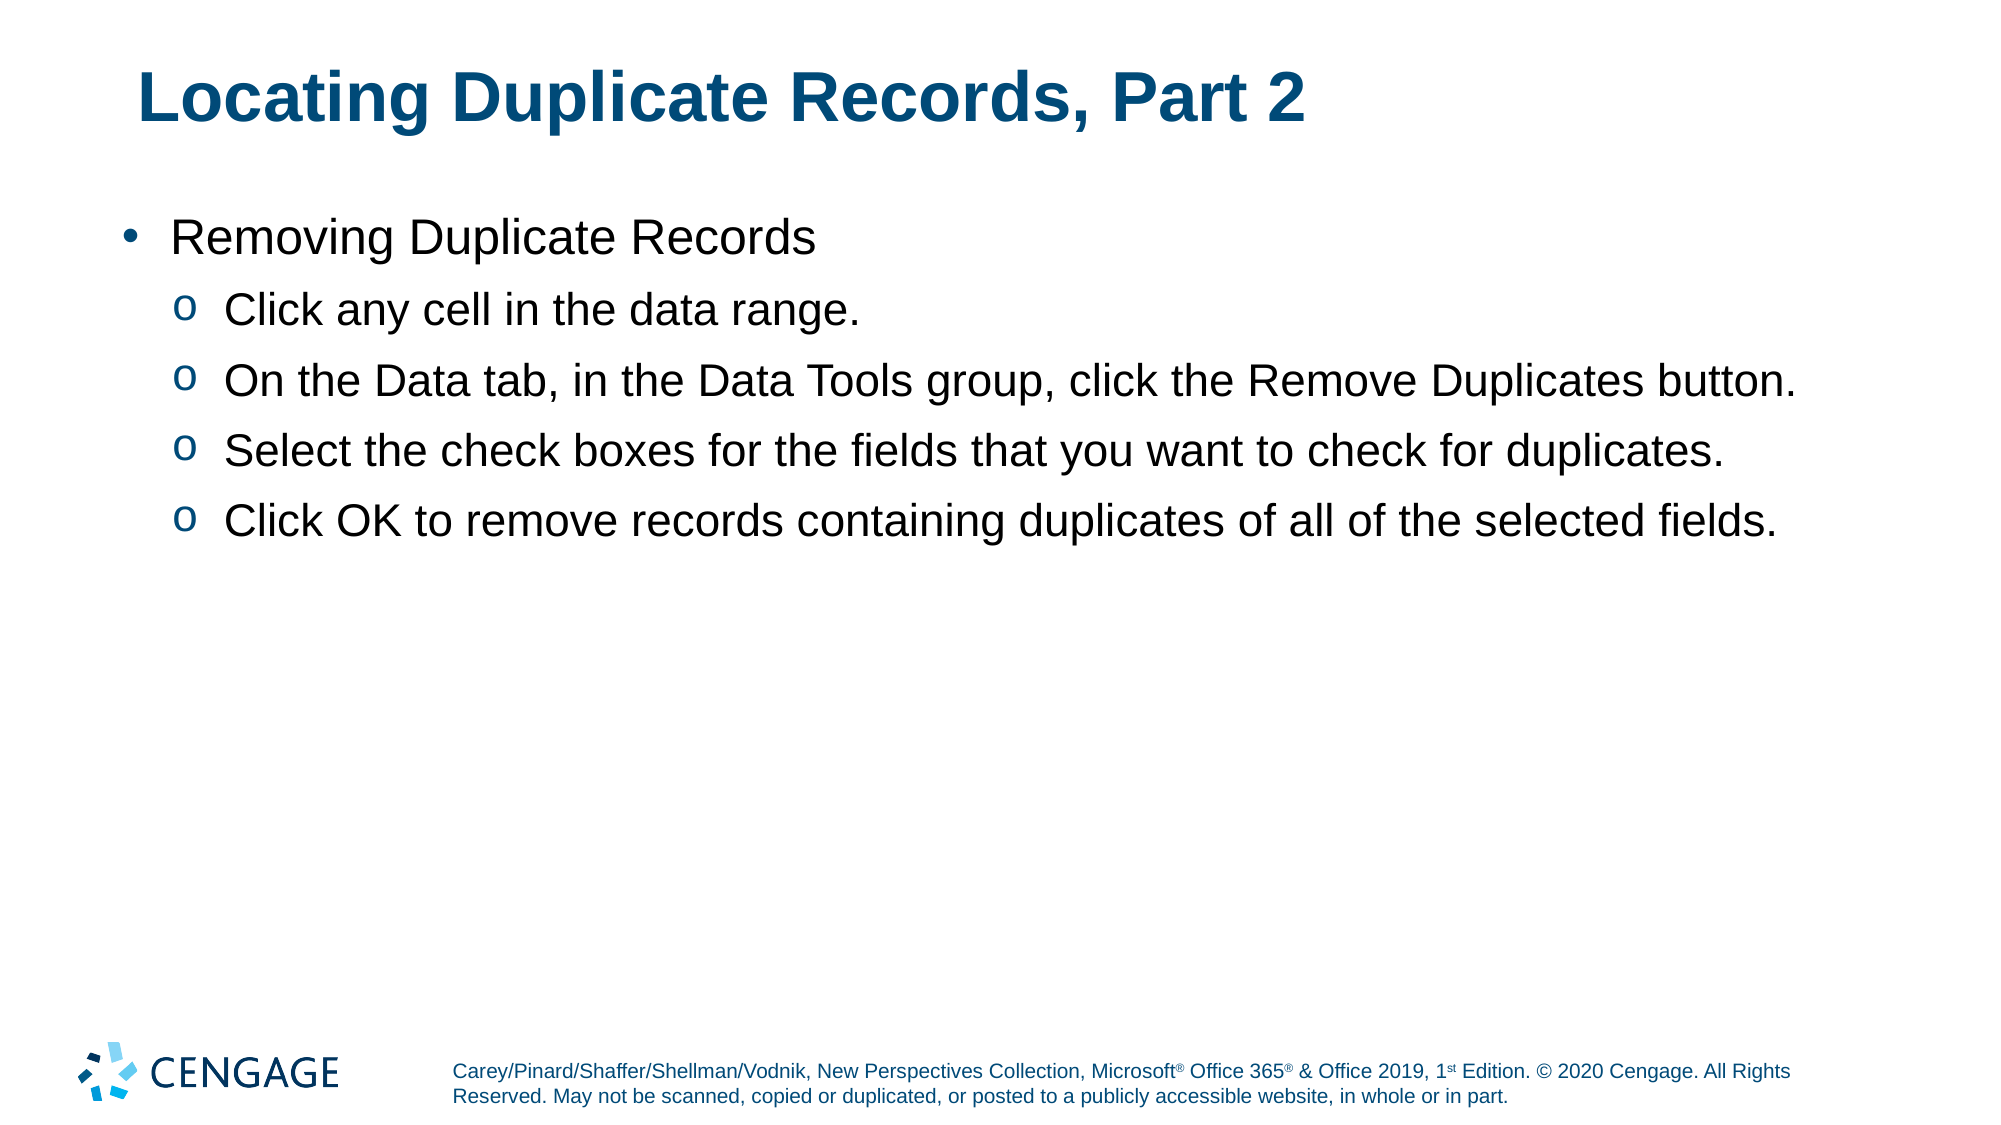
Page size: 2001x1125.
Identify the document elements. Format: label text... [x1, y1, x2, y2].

picture [78, 1042, 338, 1101]
title Locating Duplicate Records, Part 2 [137, 59, 1863, 171]
list Removing Duplicate Records Click any cell in the data range. On the Data tab, in the Data Tools group, click the Remove Duplicates button. Select the check boxes for the fields that you want to check for duplicates. Click OK to remove records containing duplicates of all of the selected fields. [121, 211, 1880, 933]
